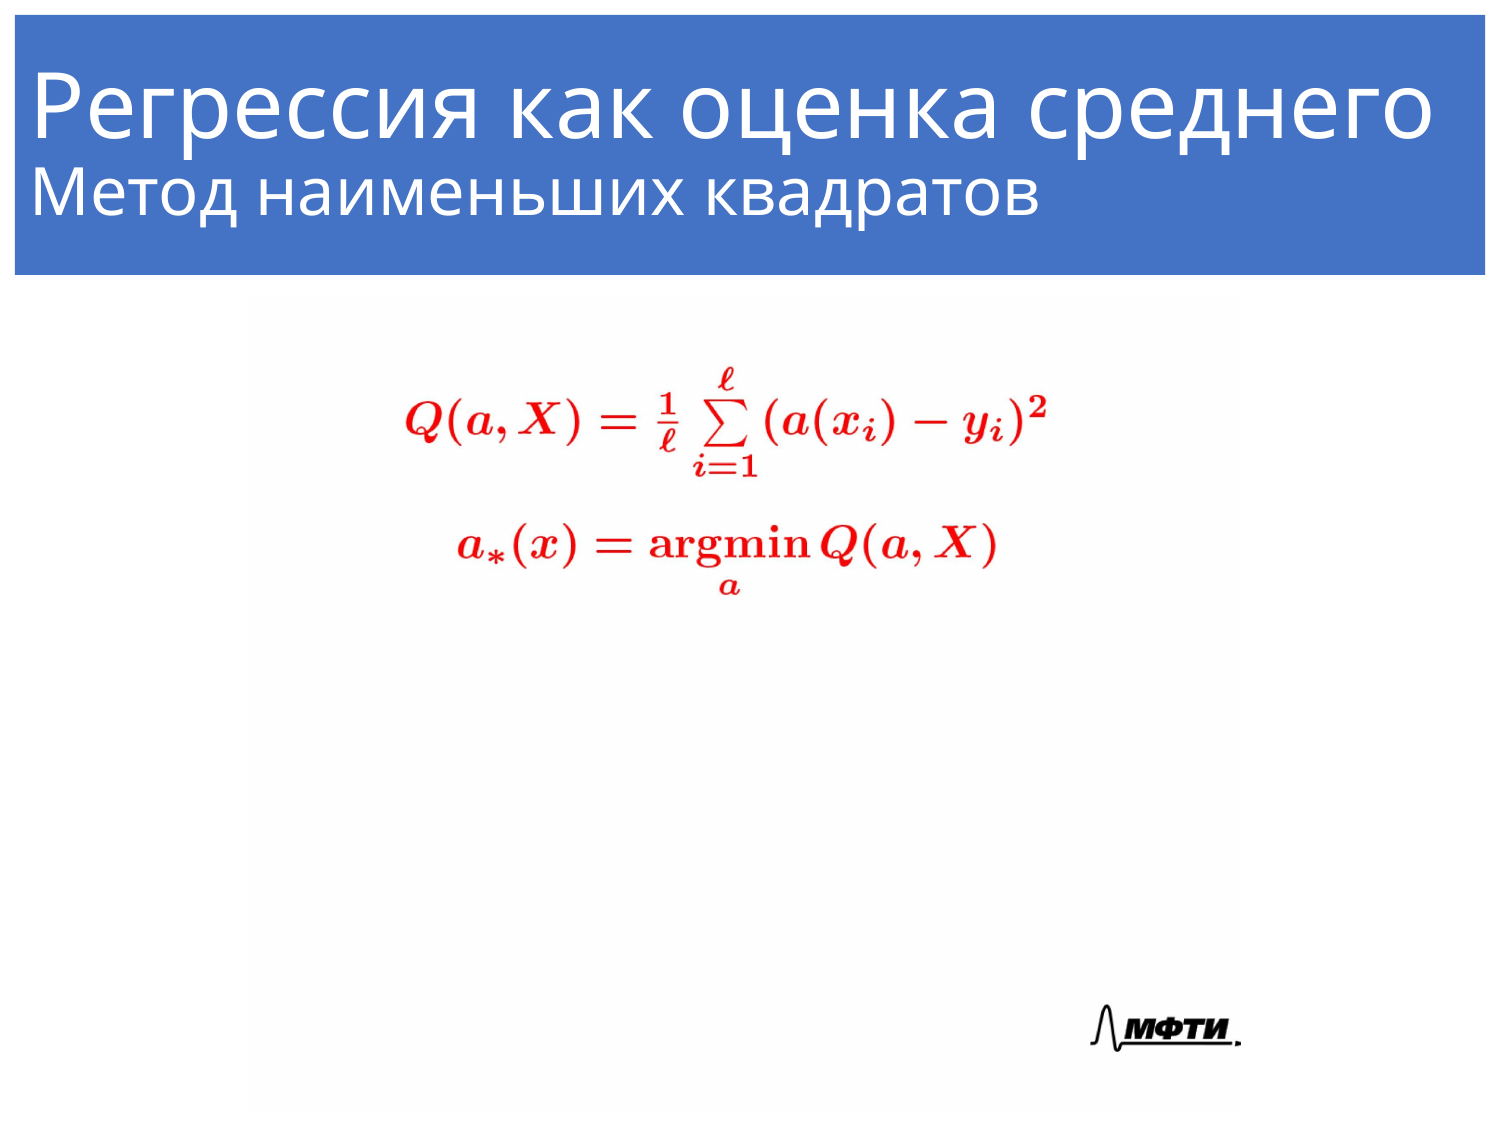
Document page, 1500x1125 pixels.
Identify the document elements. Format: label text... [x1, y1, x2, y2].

title Регрессия как оценка среднего Метод наименьших квадратов [14, 14, 1486, 275]
picture [242, 295, 1241, 1111]
